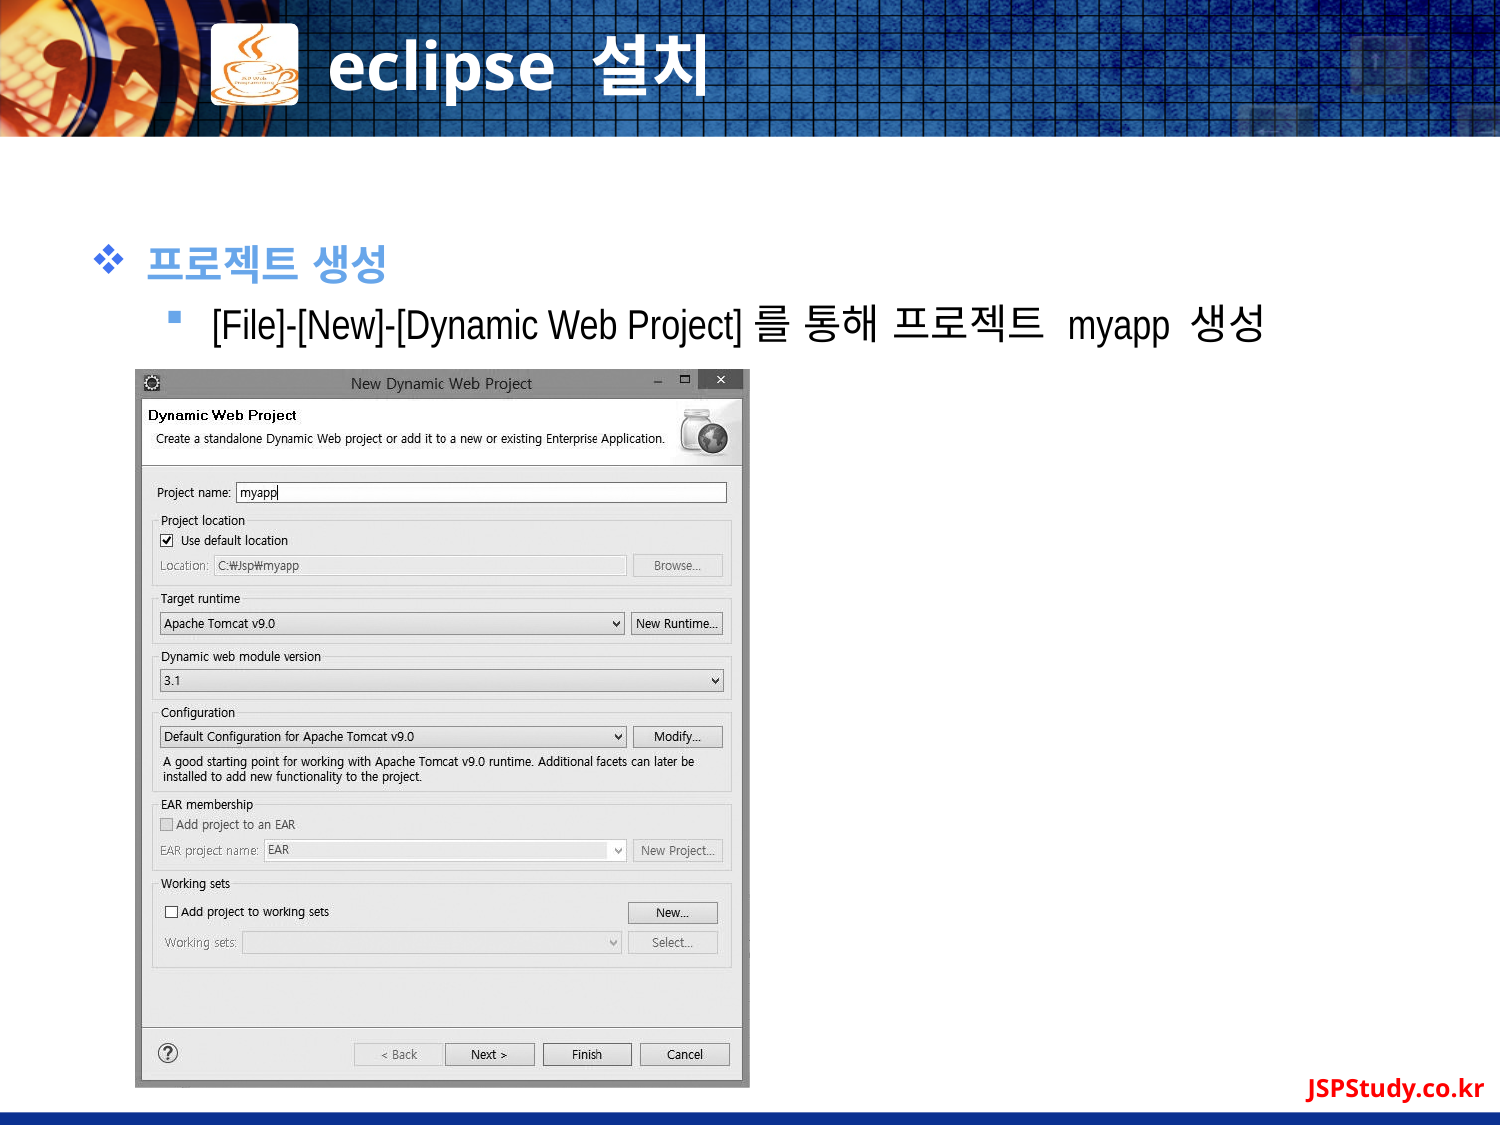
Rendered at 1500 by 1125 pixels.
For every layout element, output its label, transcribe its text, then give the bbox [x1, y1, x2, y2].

title eclipse 설치 [312, 17, 1388, 111]
text_box 프로젝트 생성 [File]-[New]-[Dynamic Web Project]를 통해 프로젝트 myapp 생성 [75, 231, 1500, 386]
footer JSPStudy.co.kr [1024, 1064, 1500, 1118]
picture [135, 369, 751, 1088]
picture [0, 0, 1500, 138]
